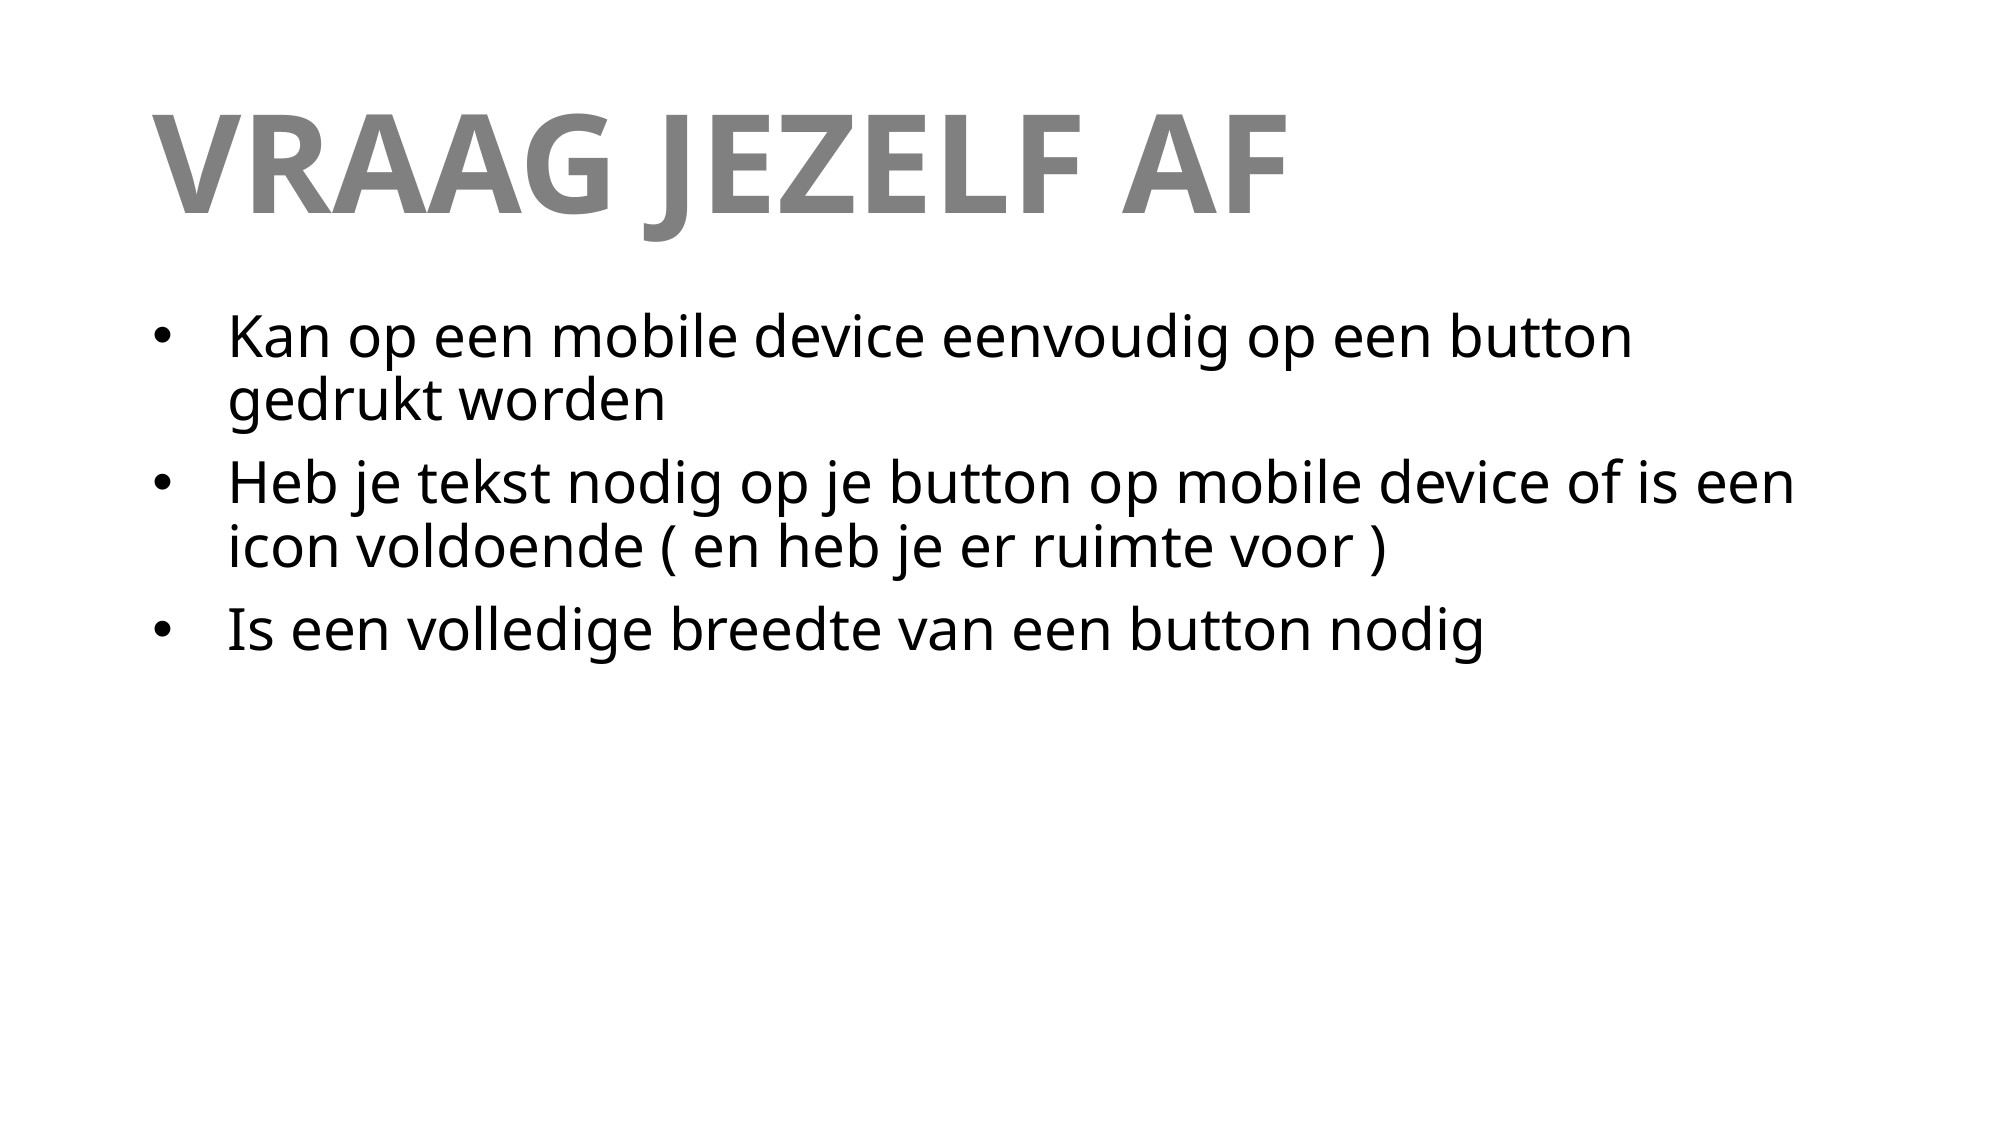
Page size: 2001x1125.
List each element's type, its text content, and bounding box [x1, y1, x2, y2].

list Kan op een mobile device eenvoudig op een button gedrukt worden Heb je tekst nodig op je button op mobile device of is een icon voldoende ( en heb je er ruimte voor ) Is een volledige breedte van een button nodig [137, 299, 1863, 1014]
title VRAAG JEZELF AF [137, 59, 1863, 278]
